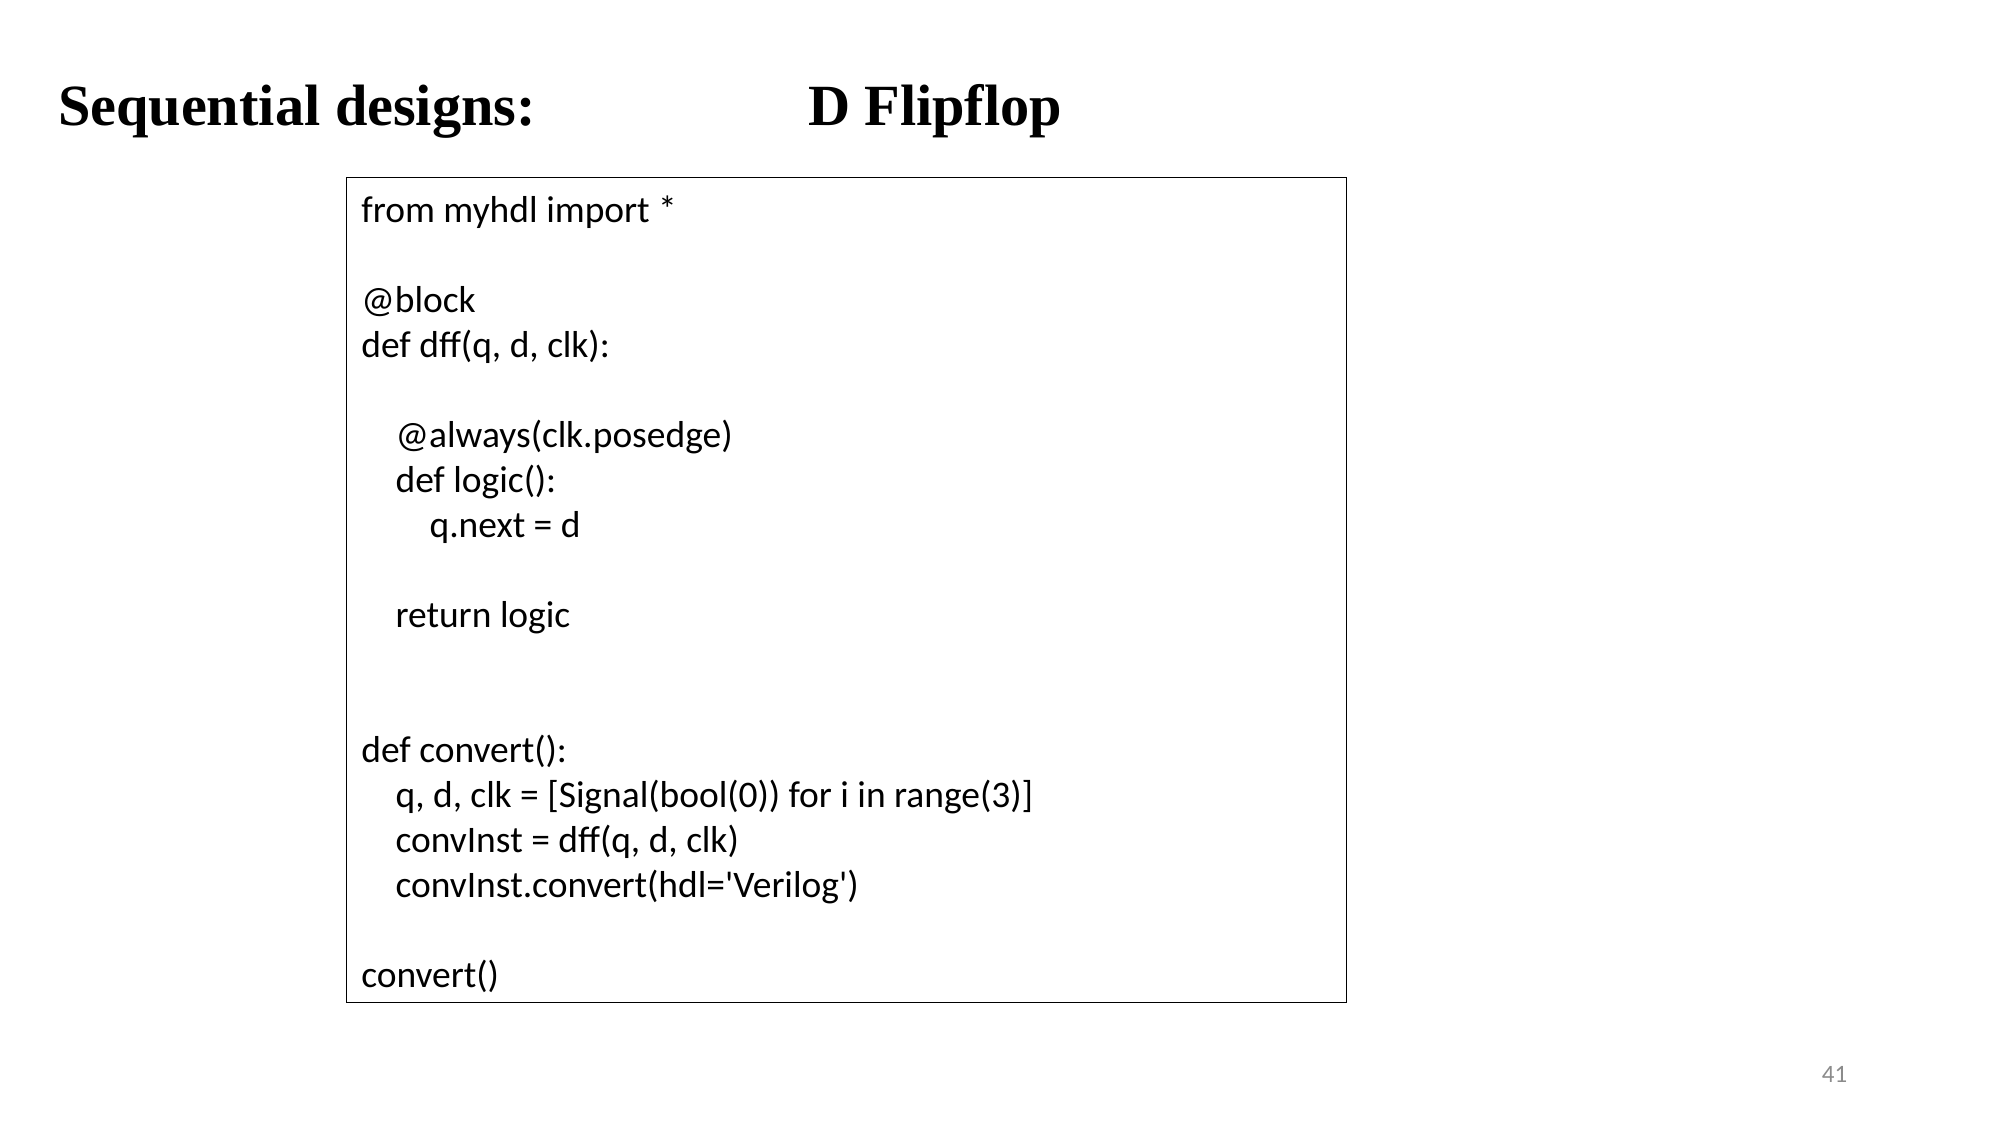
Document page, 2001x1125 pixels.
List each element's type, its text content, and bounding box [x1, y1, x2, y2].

slide_number 41 [1412, 1042, 1863, 1103]
text_box from myhdl import * @block def dff(q, d, clk): @always(clk.posedge) def logic(): q.next = d return logic def convert(): q, d, clk = [Signal(bool(0)) for i in range(3)] convInst = dff(q, d, clk) convInst.convert(hdl='Verilog') convert() [346, 177, 1347, 1003]
text_box Sequential designs: D Flipflop [43, 59, 1900, 145]
